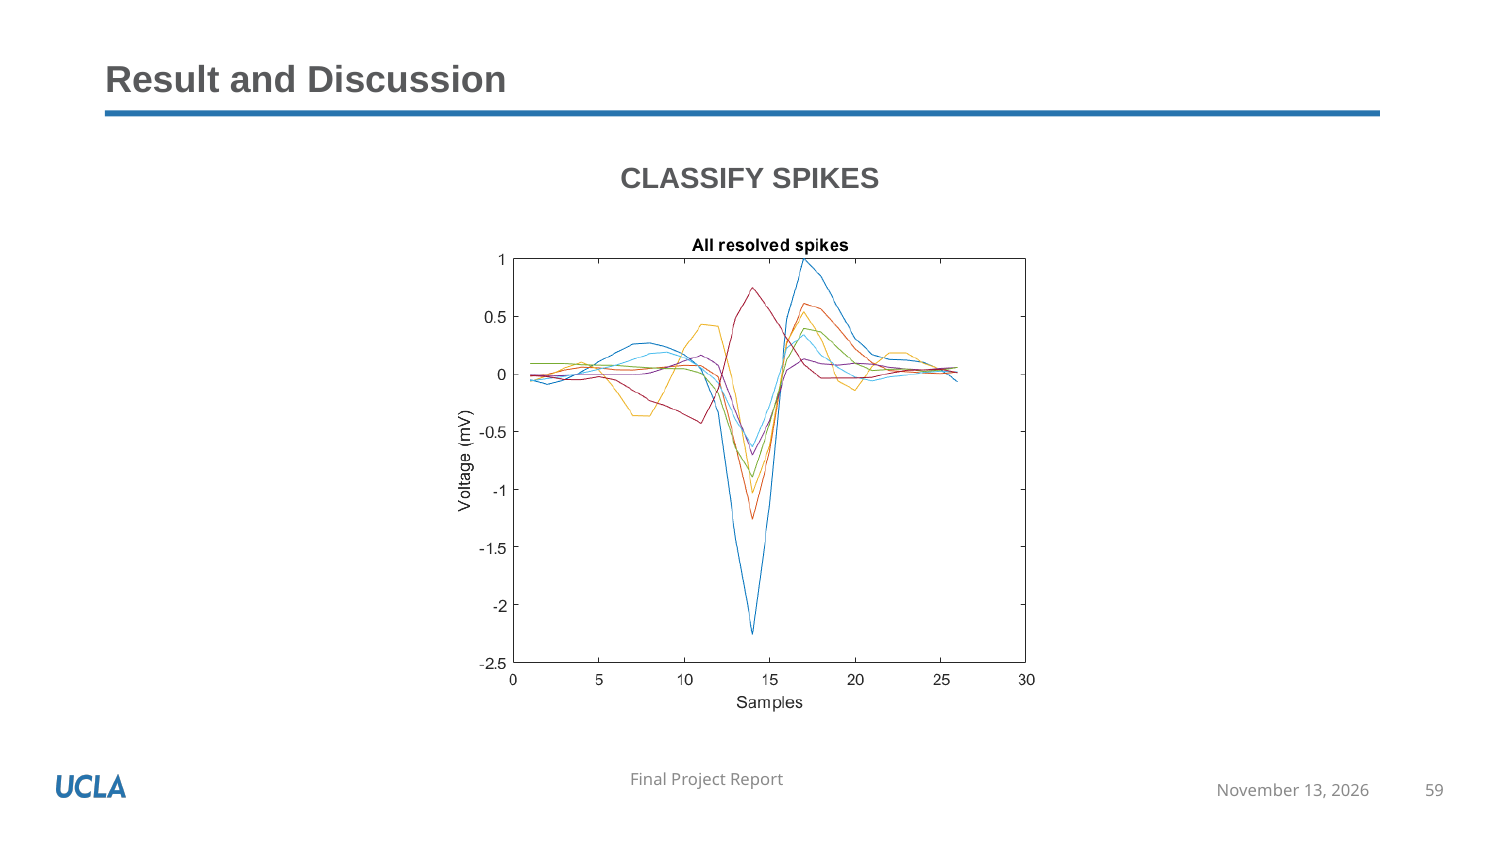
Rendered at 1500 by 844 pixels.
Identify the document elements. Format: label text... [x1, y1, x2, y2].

slide_number 59 [1425, 780, 1500, 840]
picture [449, 221, 1066, 717]
text_box CLASSIFY SPIKES [434, 155, 1065, 192]
picture [56, 774, 126, 798]
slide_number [1215, 780, 1370, 840]
